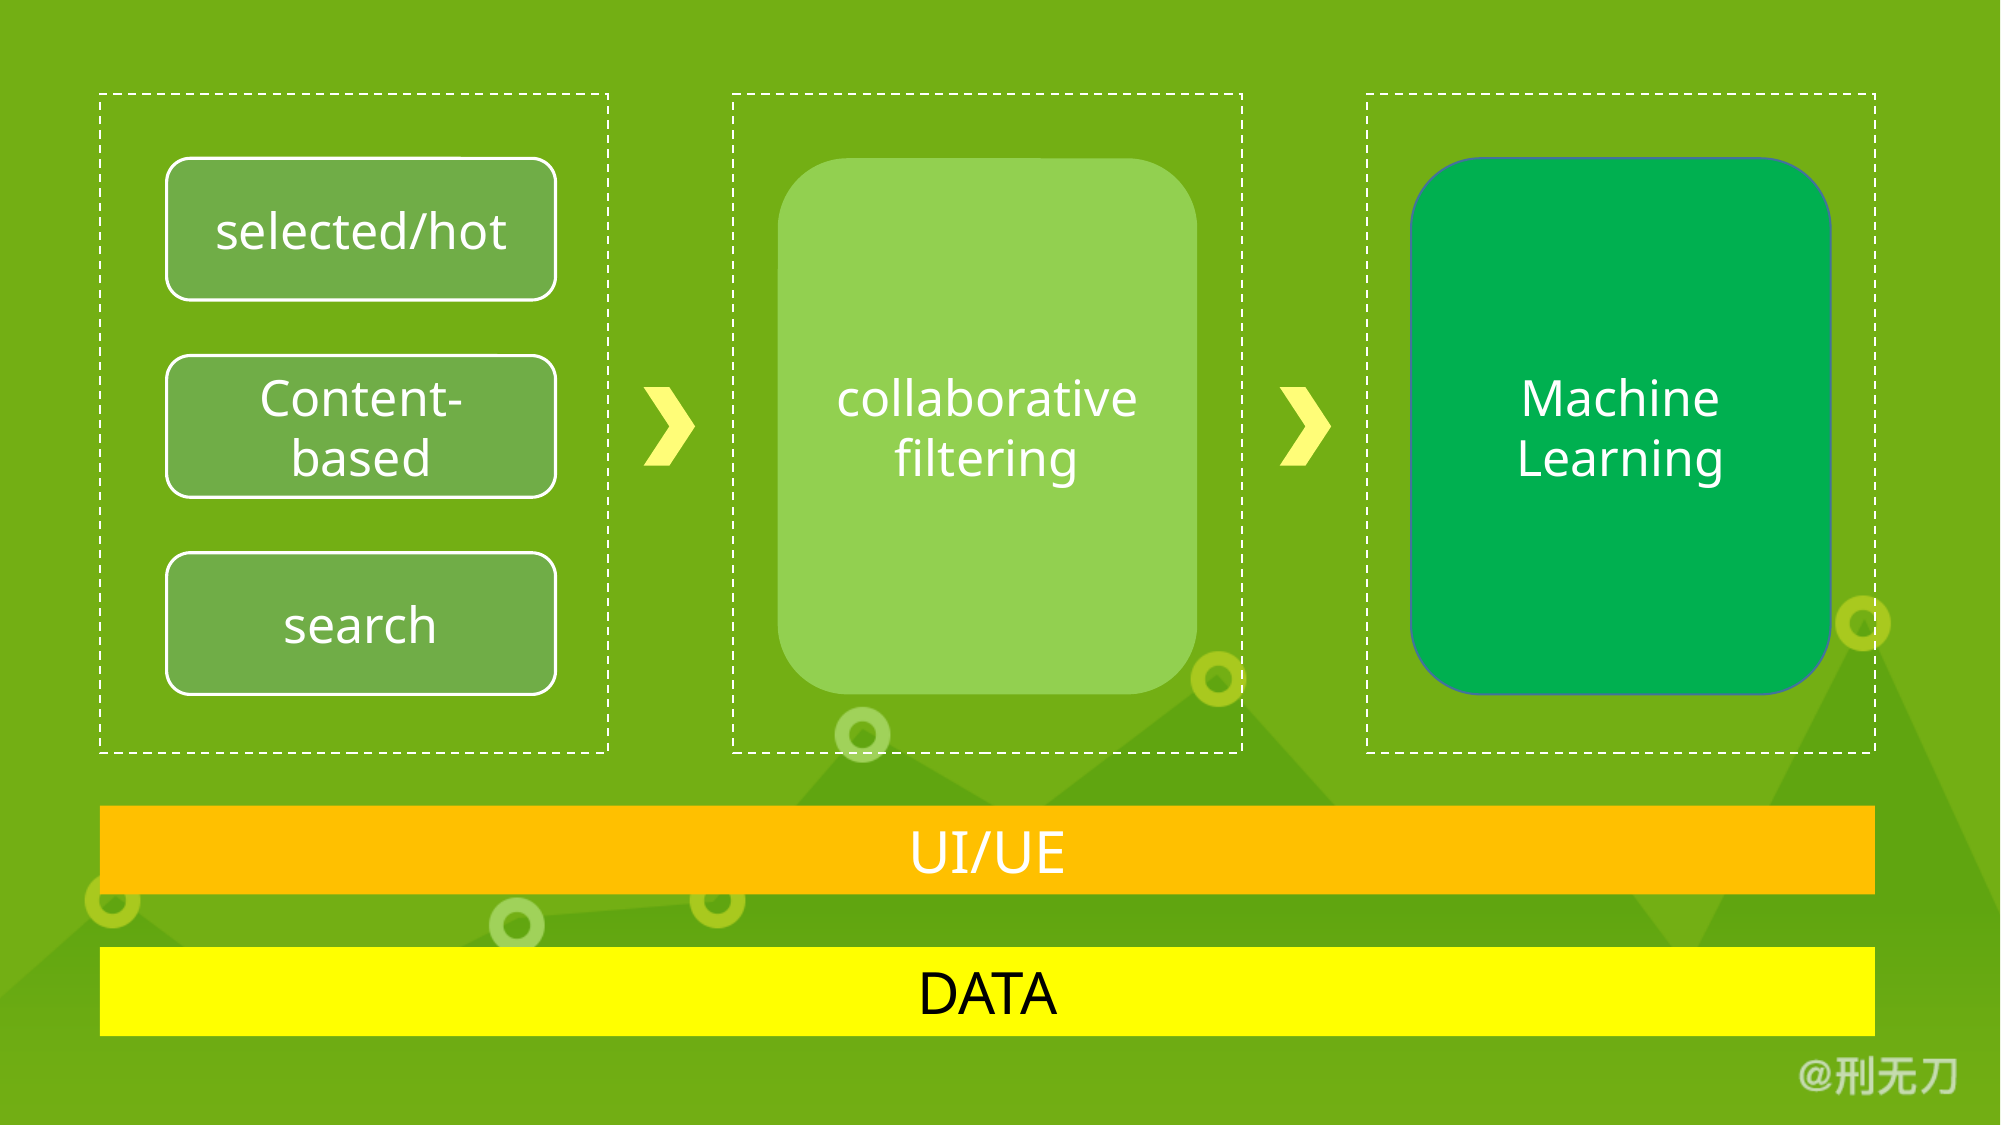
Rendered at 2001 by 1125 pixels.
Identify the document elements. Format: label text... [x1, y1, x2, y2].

text_box [1366, 93, 1876, 754]
text_box Content-based [165, 353, 558, 499]
text_box [1277, 386, 1333, 467]
text_box [641, 386, 697, 467]
text_box UI/UE [99, 805, 1876, 895]
picture [0, 0, 2001, 1125]
text_box DATA [99, 946, 1876, 1037]
text_box selected/hot [165, 156, 558, 302]
text_box [732, 93, 1243, 754]
text_box collaborative filtering [776, 157, 1199, 696]
text_box Machine Learning [1410, 157, 1832, 696]
text_box search [165, 551, 558, 696]
text_box [99, 93, 609, 754]
